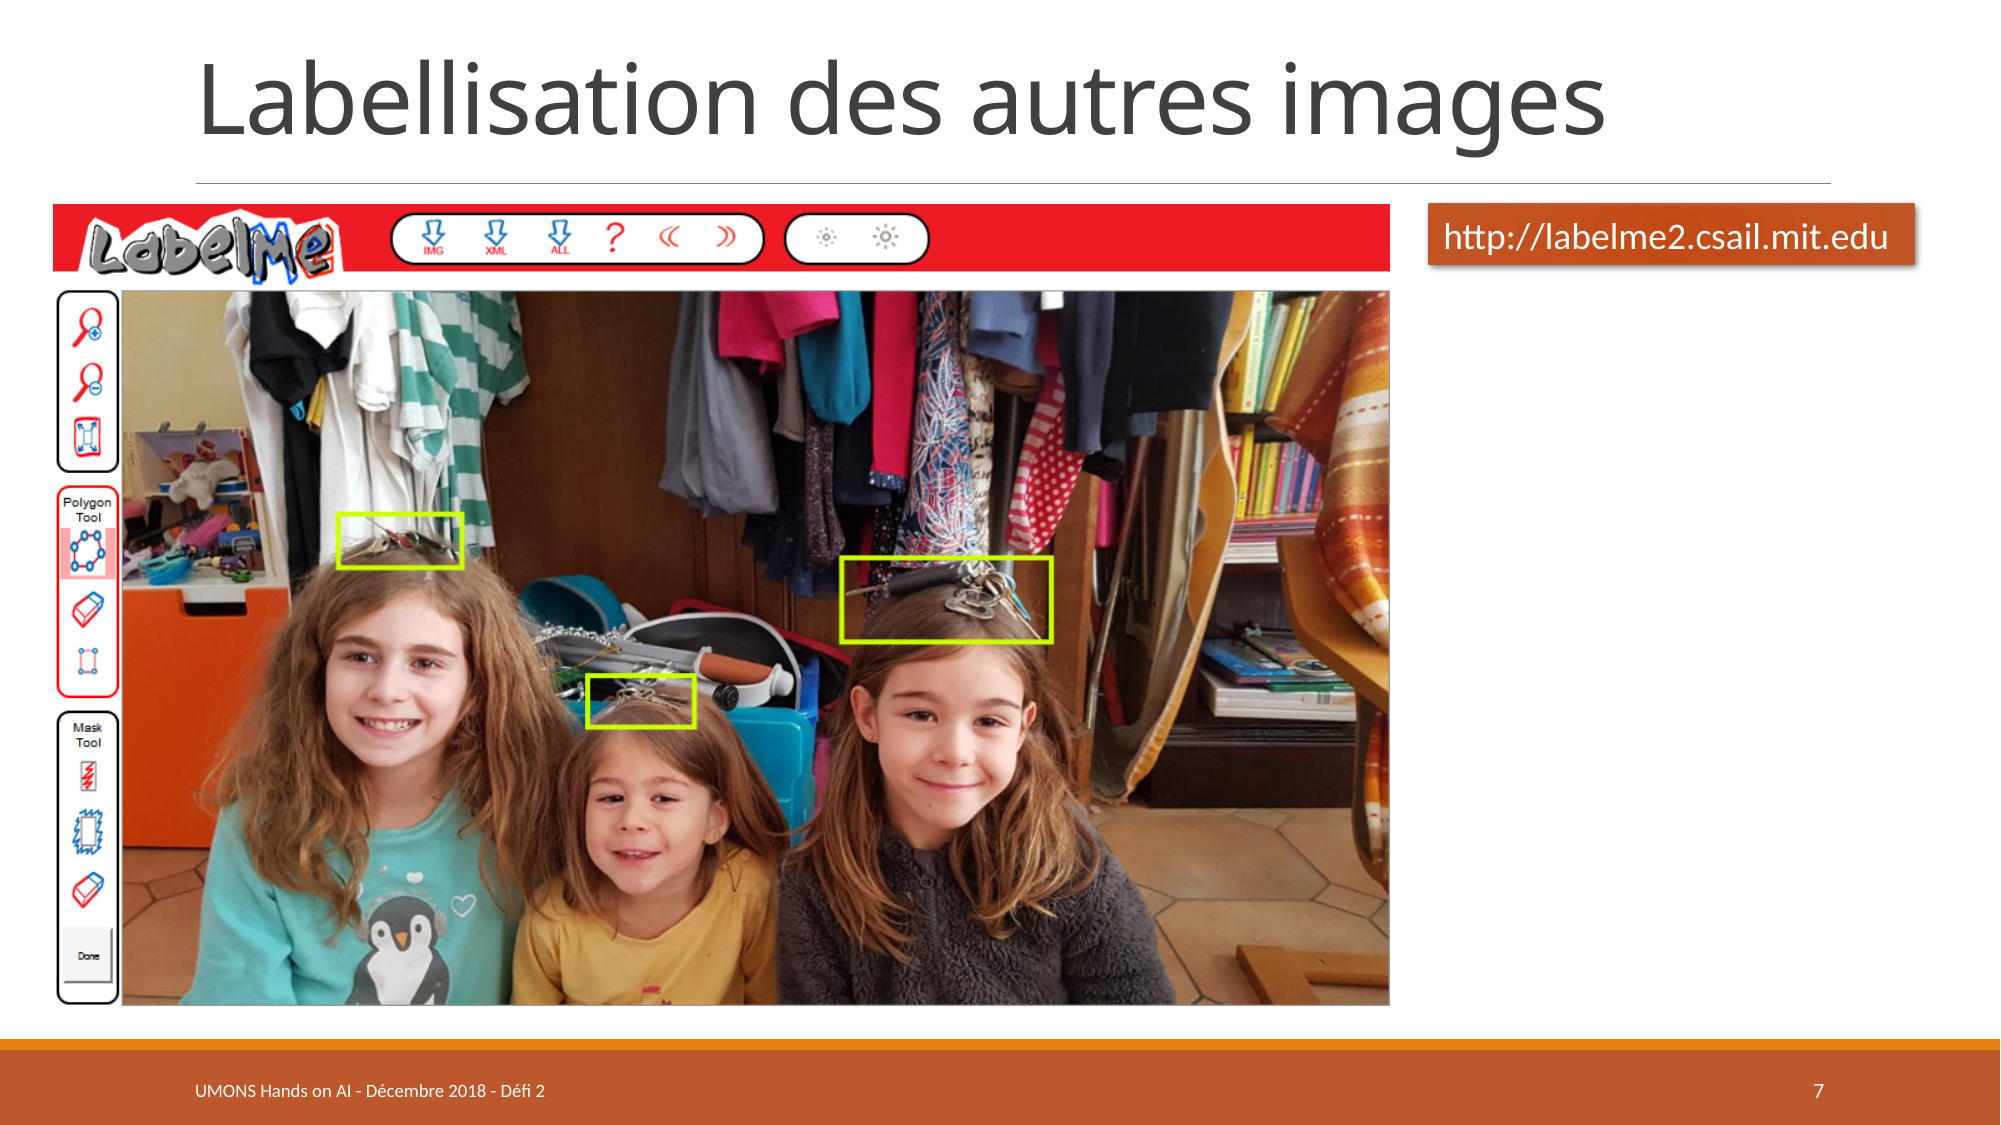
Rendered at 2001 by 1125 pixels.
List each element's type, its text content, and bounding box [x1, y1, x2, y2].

title Labellisation des autres images [180, 47, 1830, 163]
text_box http://labelme2.csail.mit.edu [1428, 203, 1915, 265]
slide_number UMONS Hands on AI - Décembre 2018 - Défi 2 [180, 1059, 586, 1120]
slide_number 7 [1624, 1059, 1840, 1120]
picture [52, 203, 1391, 1006]
